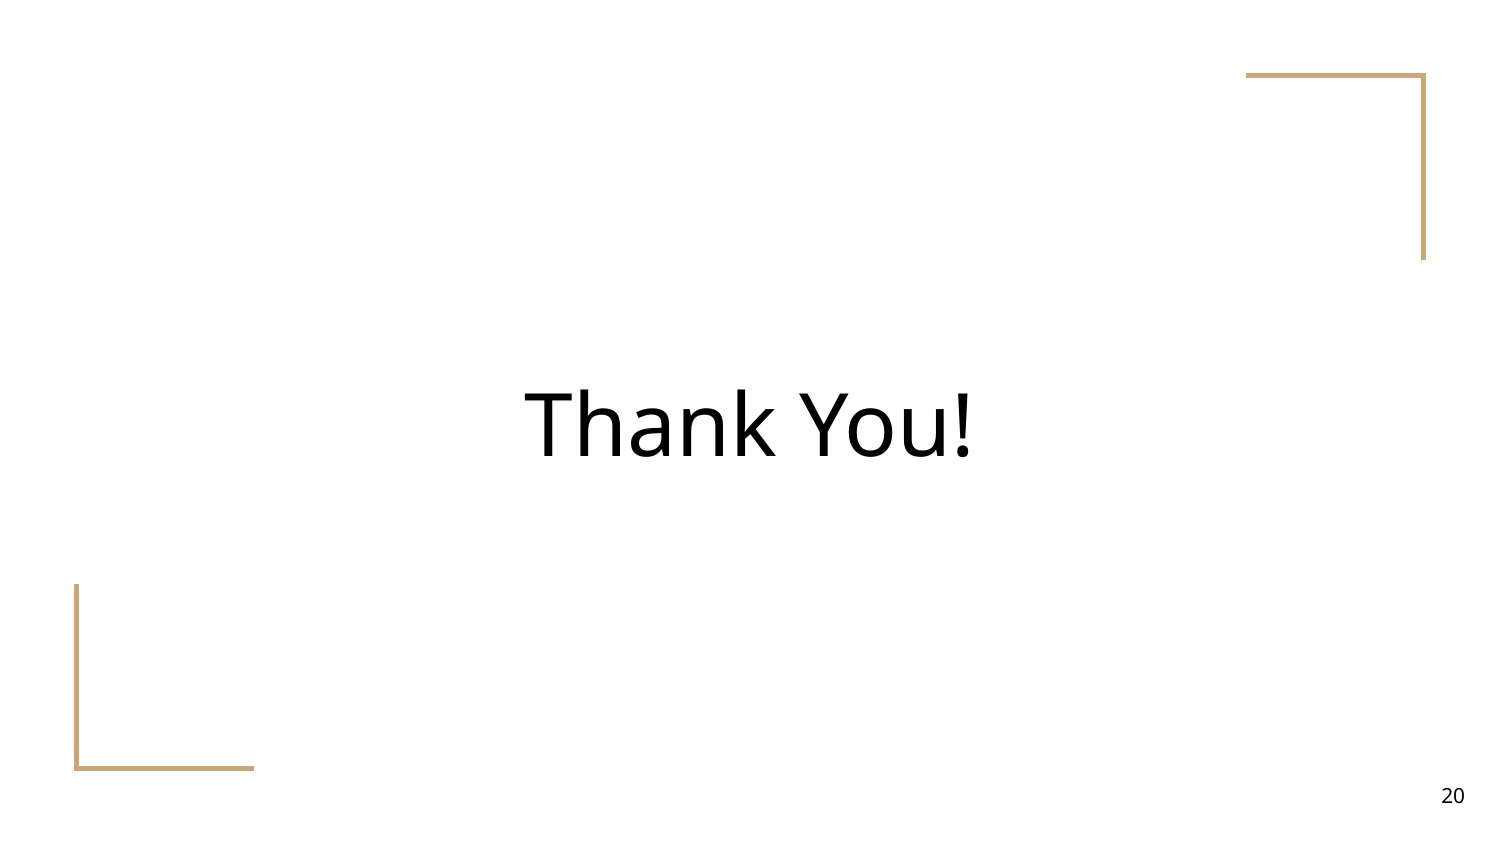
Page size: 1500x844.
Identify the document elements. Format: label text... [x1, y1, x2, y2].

title Thank You! [126, 296, 1374, 548]
slide_number ‹#› [1389, 764, 1480, 830]
